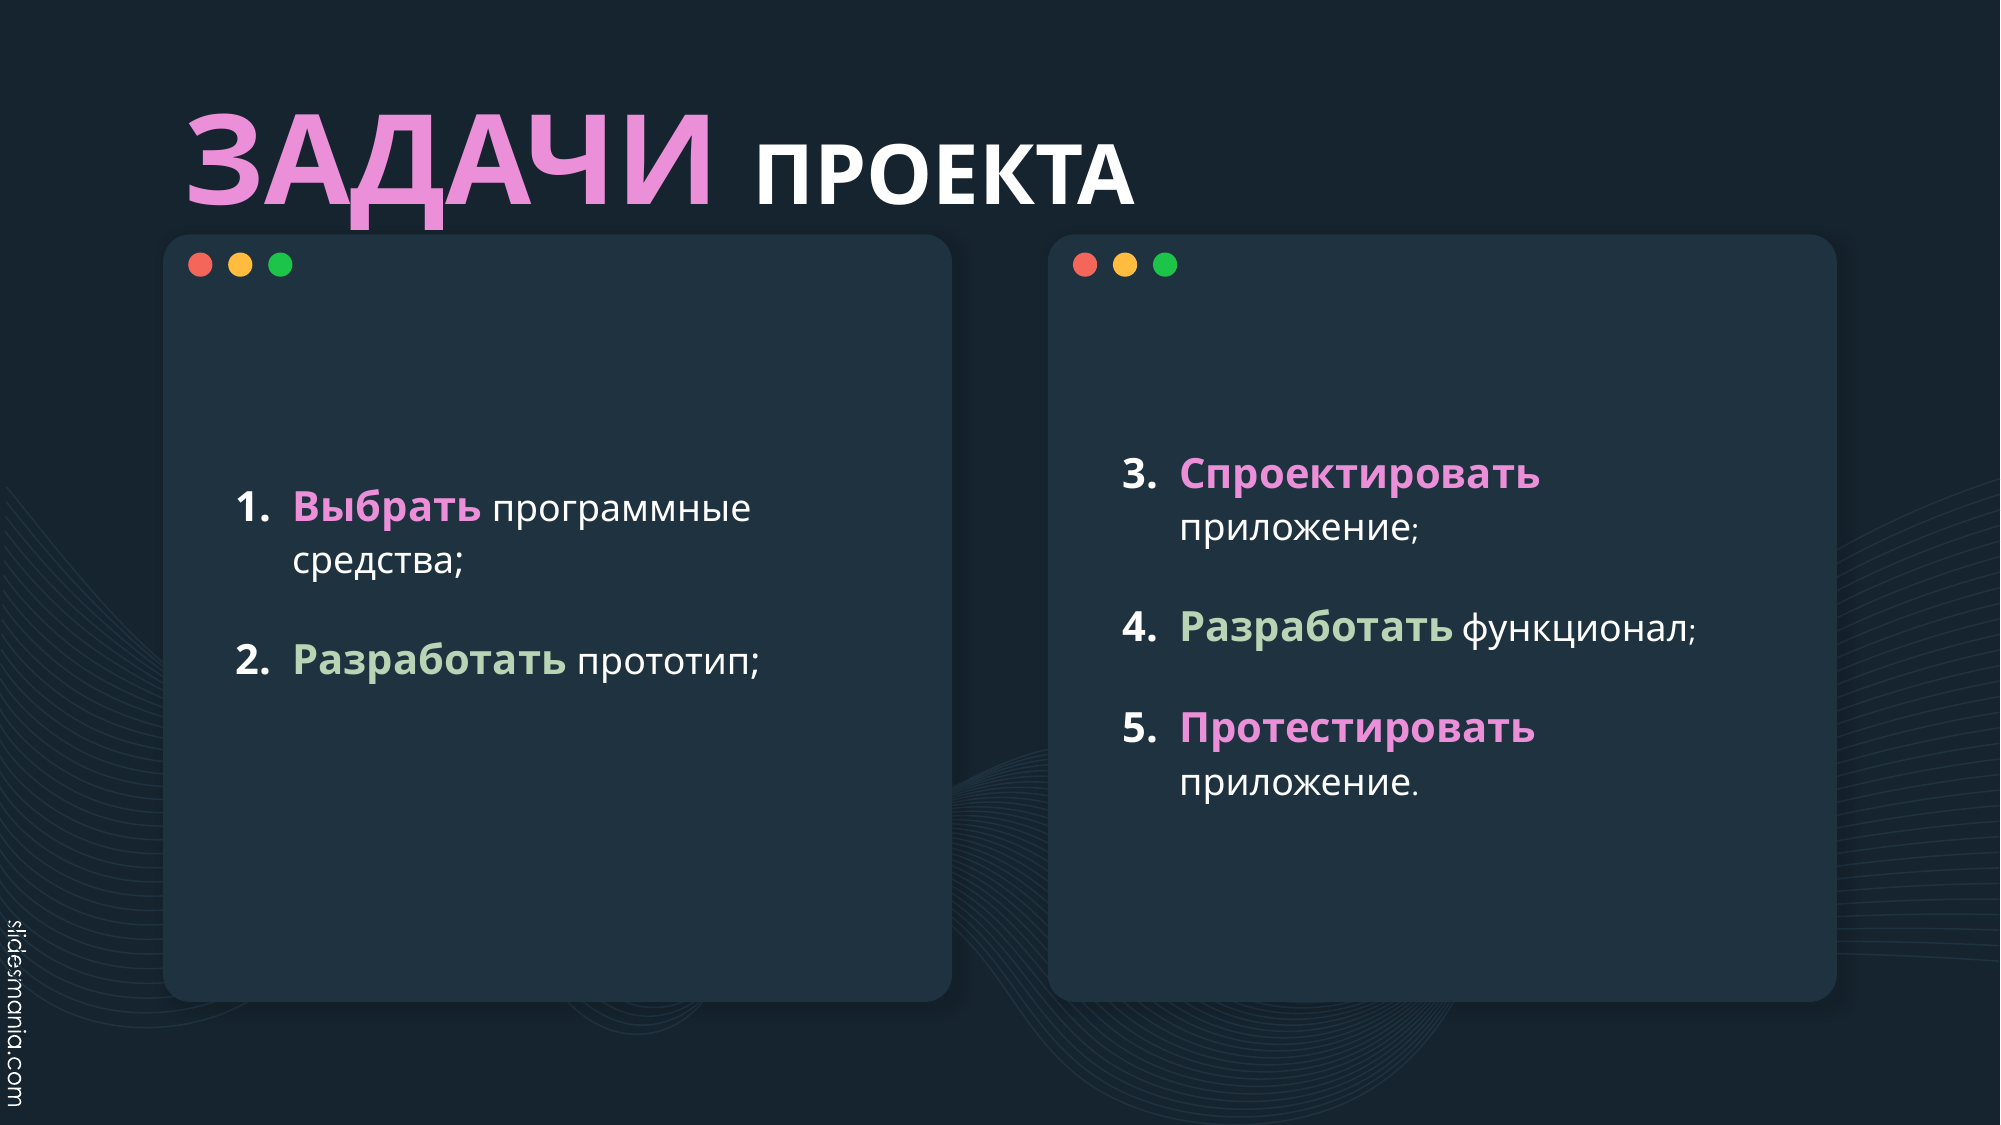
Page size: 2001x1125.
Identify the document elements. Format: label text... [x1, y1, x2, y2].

list Выбрать программные средства; Разработать прототип; [215, 451, 898, 820]
list Спроектировать приложение; Разработать функционал; Протестировать приложение. [1102, 419, 1785, 787]
title ЗАДАЧИ ПРОЕКТА [163, 59, 1822, 185]
